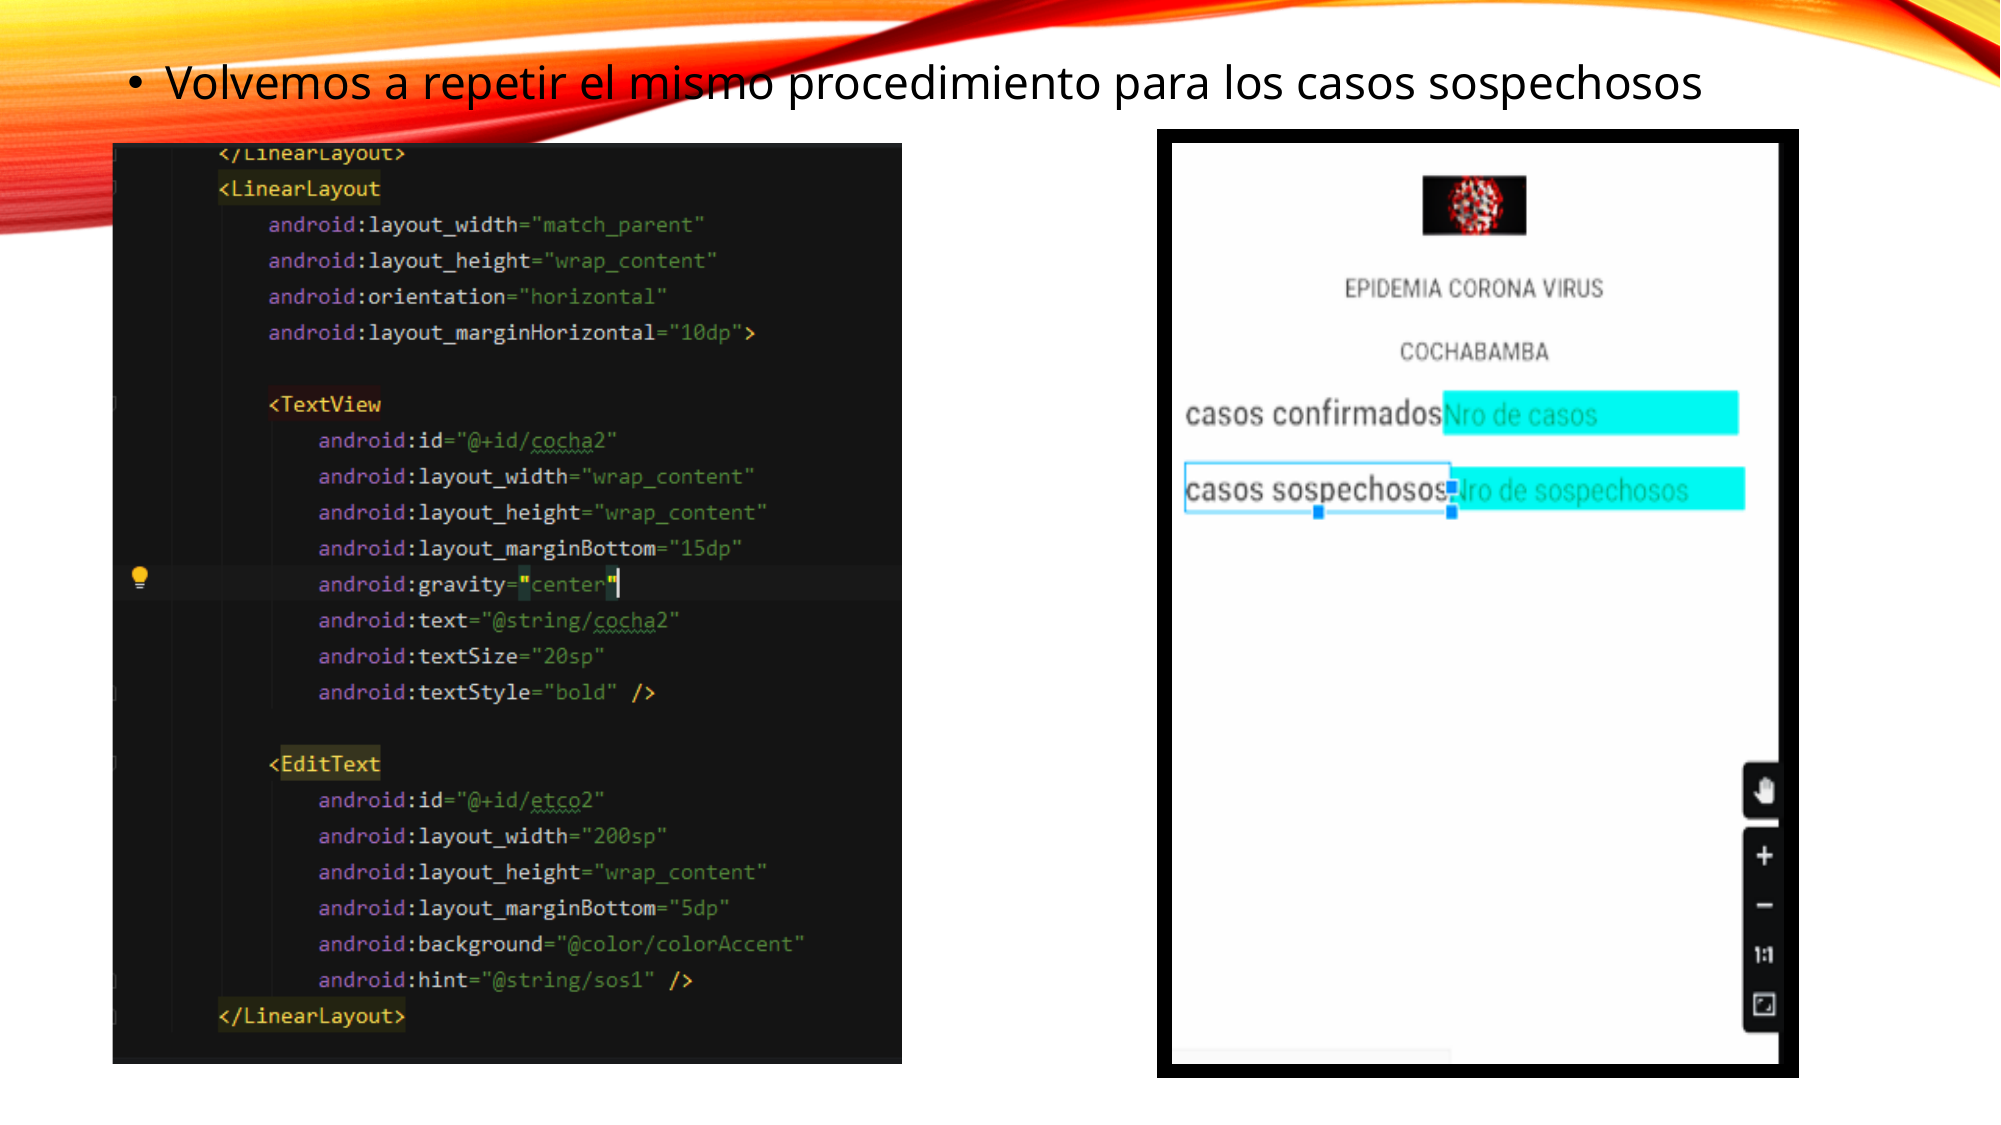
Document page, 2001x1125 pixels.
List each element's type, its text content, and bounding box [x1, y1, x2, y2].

picture [1171, 142, 1785, 1064]
picture [0, 0, 2000, 1064]
list Volvemos a repetir el mismo procedimiento para los casos sospechosos [112, 52, 1888, 1021]
